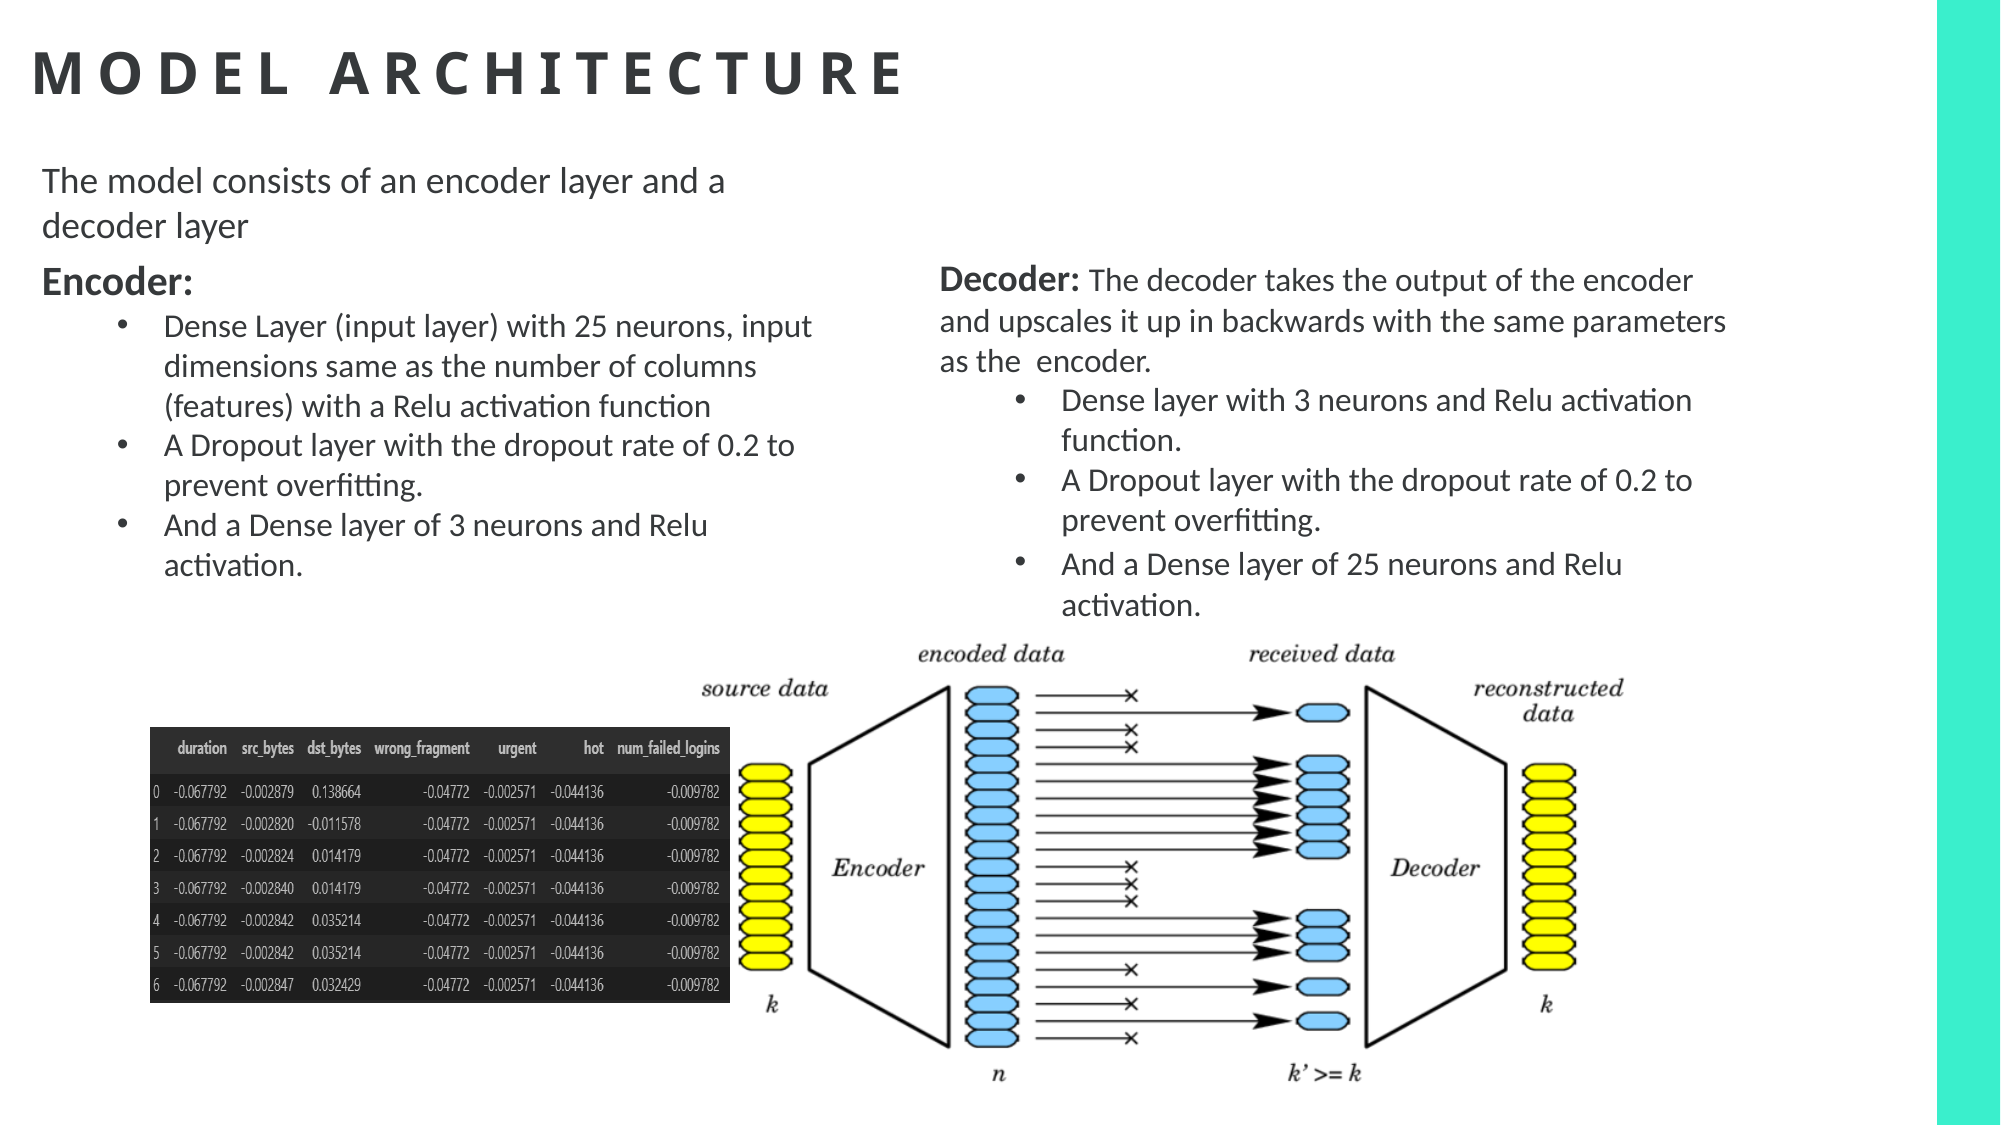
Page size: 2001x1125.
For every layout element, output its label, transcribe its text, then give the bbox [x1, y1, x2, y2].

text_box Encoder: Dense Layer (input layer) with 25 neurons, input dimensions same as the number of columns (features) with a Relu activation function A Dropout layer with the dropout rate of 0.2 to prevent overfitting. And a Dense layer of 3 neurons and Relu activation. [26, 246, 863, 591]
title Model architecture [30, 3, 1696, 107]
text_box Decoder: The decoder takes the output of the encoder and upscales it up in backwards with the same parameters as the encoder. Dense layer with 3 neurons and Relu activation function. A Dropout layer with the dropout rate of 0.2 to prevent overfitting. And a Dense layer of 25 neurons and Relu activation. [924, 246, 1761, 631]
text_box The model consists of an encoder layer and a decoder layer [26, 148, 863, 246]
picture [149, 617, 1688, 1125]
